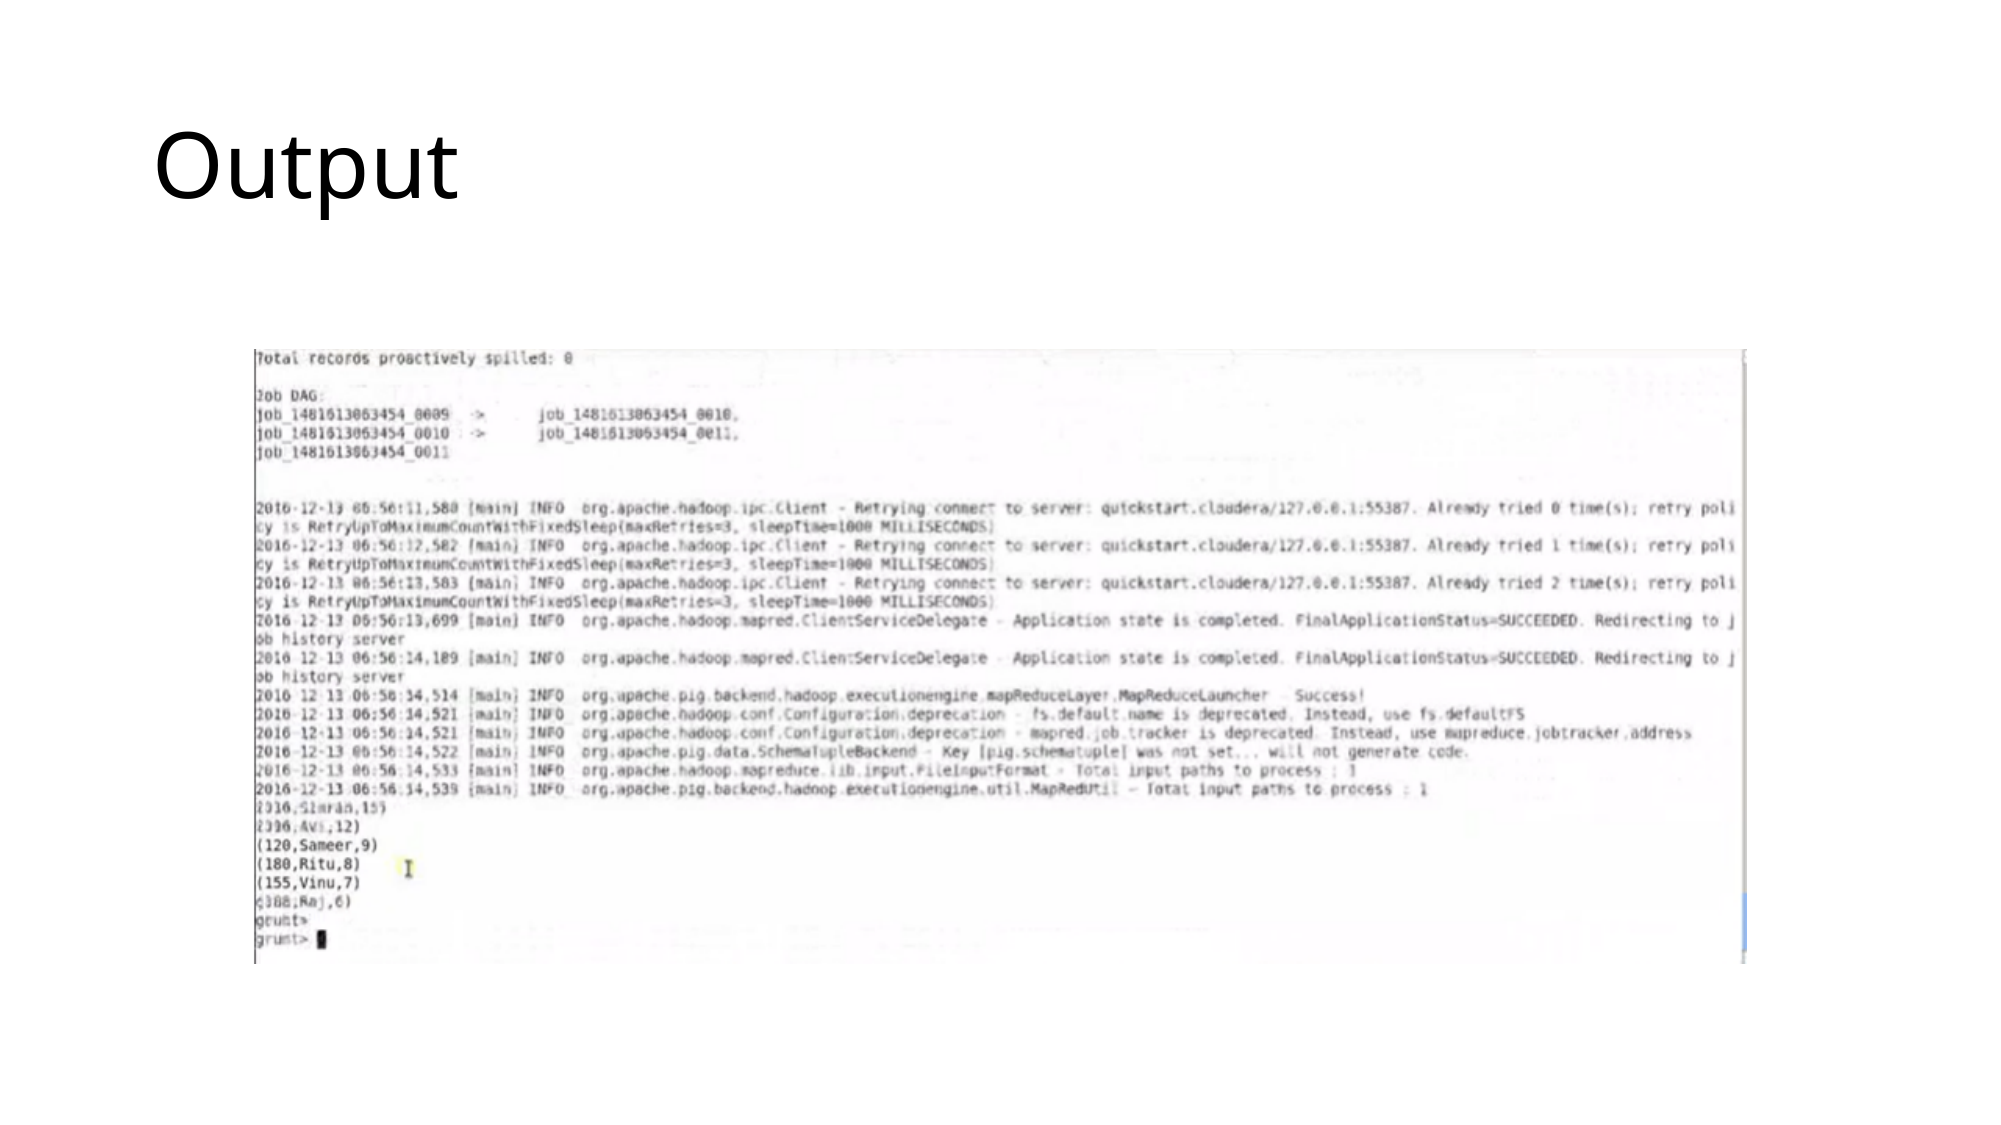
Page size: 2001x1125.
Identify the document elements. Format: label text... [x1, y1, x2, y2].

title Output [137, 59, 1863, 278]
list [253, 349, 1747, 964]
